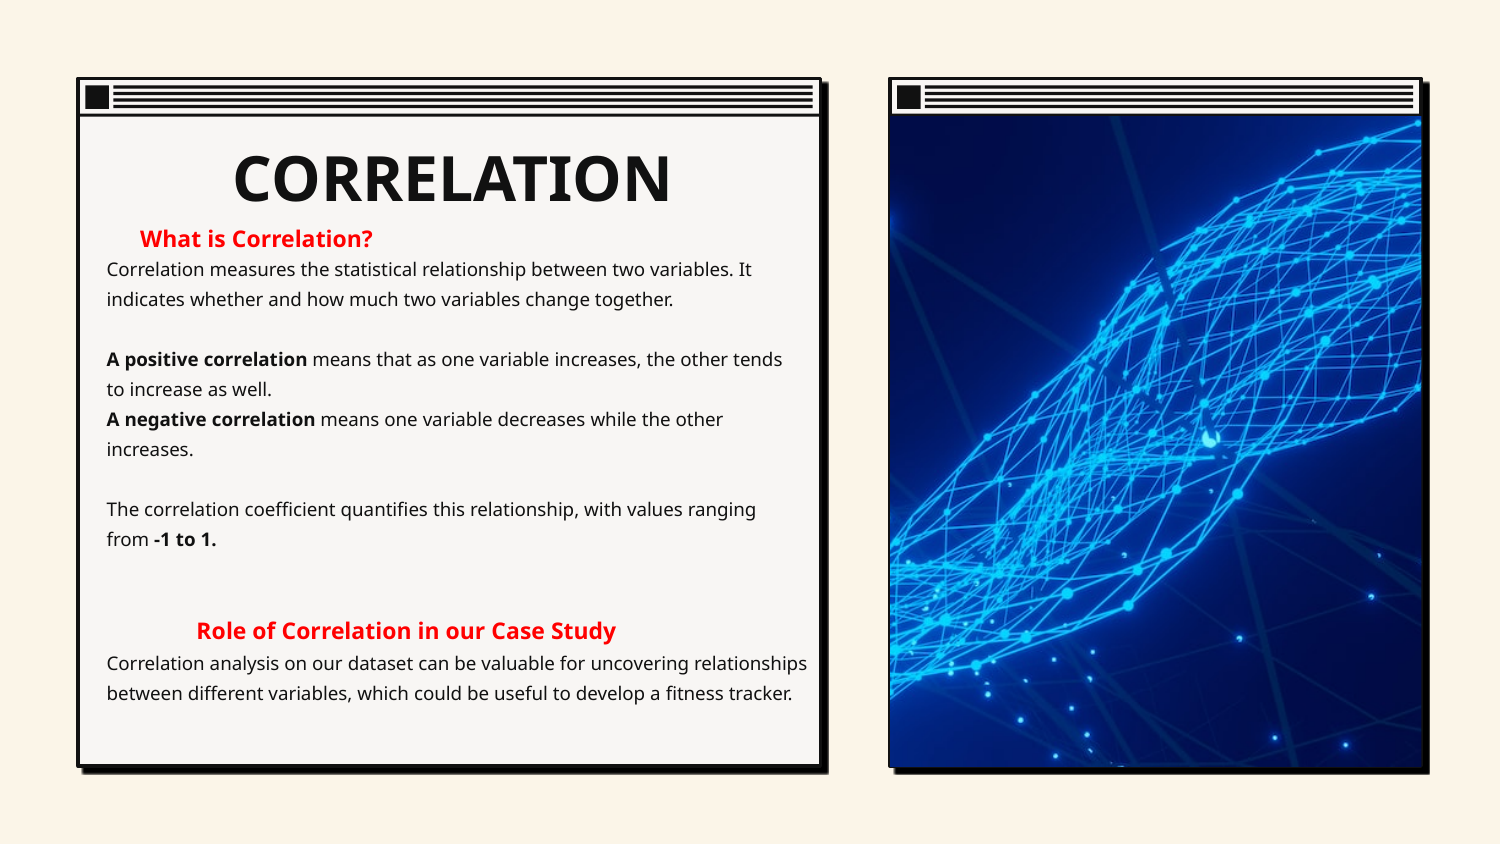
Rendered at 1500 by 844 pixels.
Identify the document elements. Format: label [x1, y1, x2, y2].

text_box [3, 78, 904, 767]
text_box [904, 78, 1422, 767]
